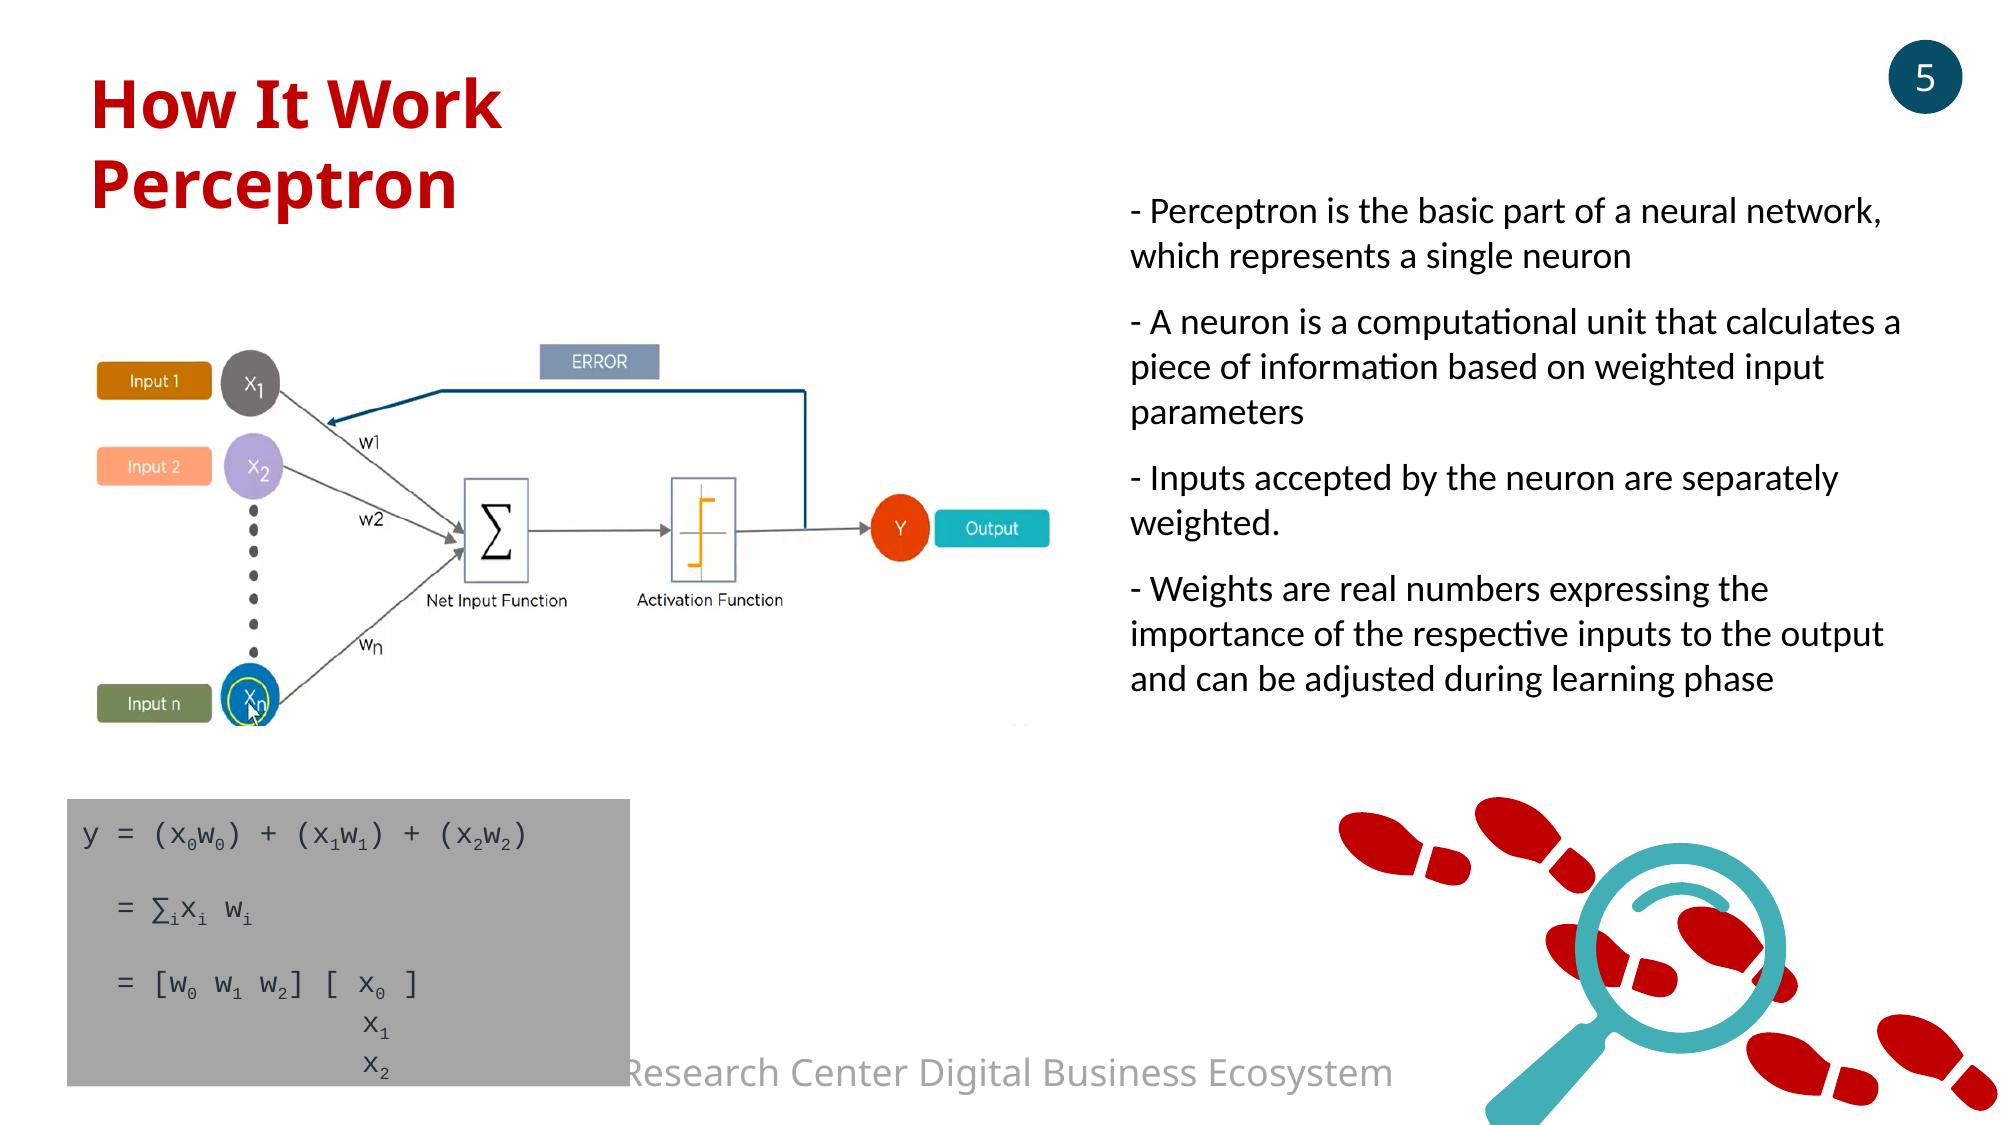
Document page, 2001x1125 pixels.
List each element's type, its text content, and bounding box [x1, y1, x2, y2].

text_box y = (x0w0) + (x1w1) + (x2w2) = ∑ixi wi = [w0 w1 w2] [ x0 ] x1 x2 [67, 799, 630, 1087]
text_box Research Center Digital Business Ecosystem [74, 1041, 1483, 1102]
text_box Research Center Digital Business Ecosystem [1787, 1041, 1940, 1102]
text_box How It Work Perceptron [75, 54, 733, 230]
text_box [1607, 600, 1735, 842]
picture [0, 314, 1115, 726]
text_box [1483, 842, 1787, 1125]
text_box - Perceptron is the basic part of a neural network, which represents a single neuron - A neuron is a computational unit that calculates a piece of information based on weighted input parameters - Inputs accepted by the neuron are separately weighted. - Weights are real numbers expressing the importance of the respective inputs to the output and can be adjusted during learning phase [1114, 178, 1963, 478]
text_box 5 [1887, 38, 1964, 115]
